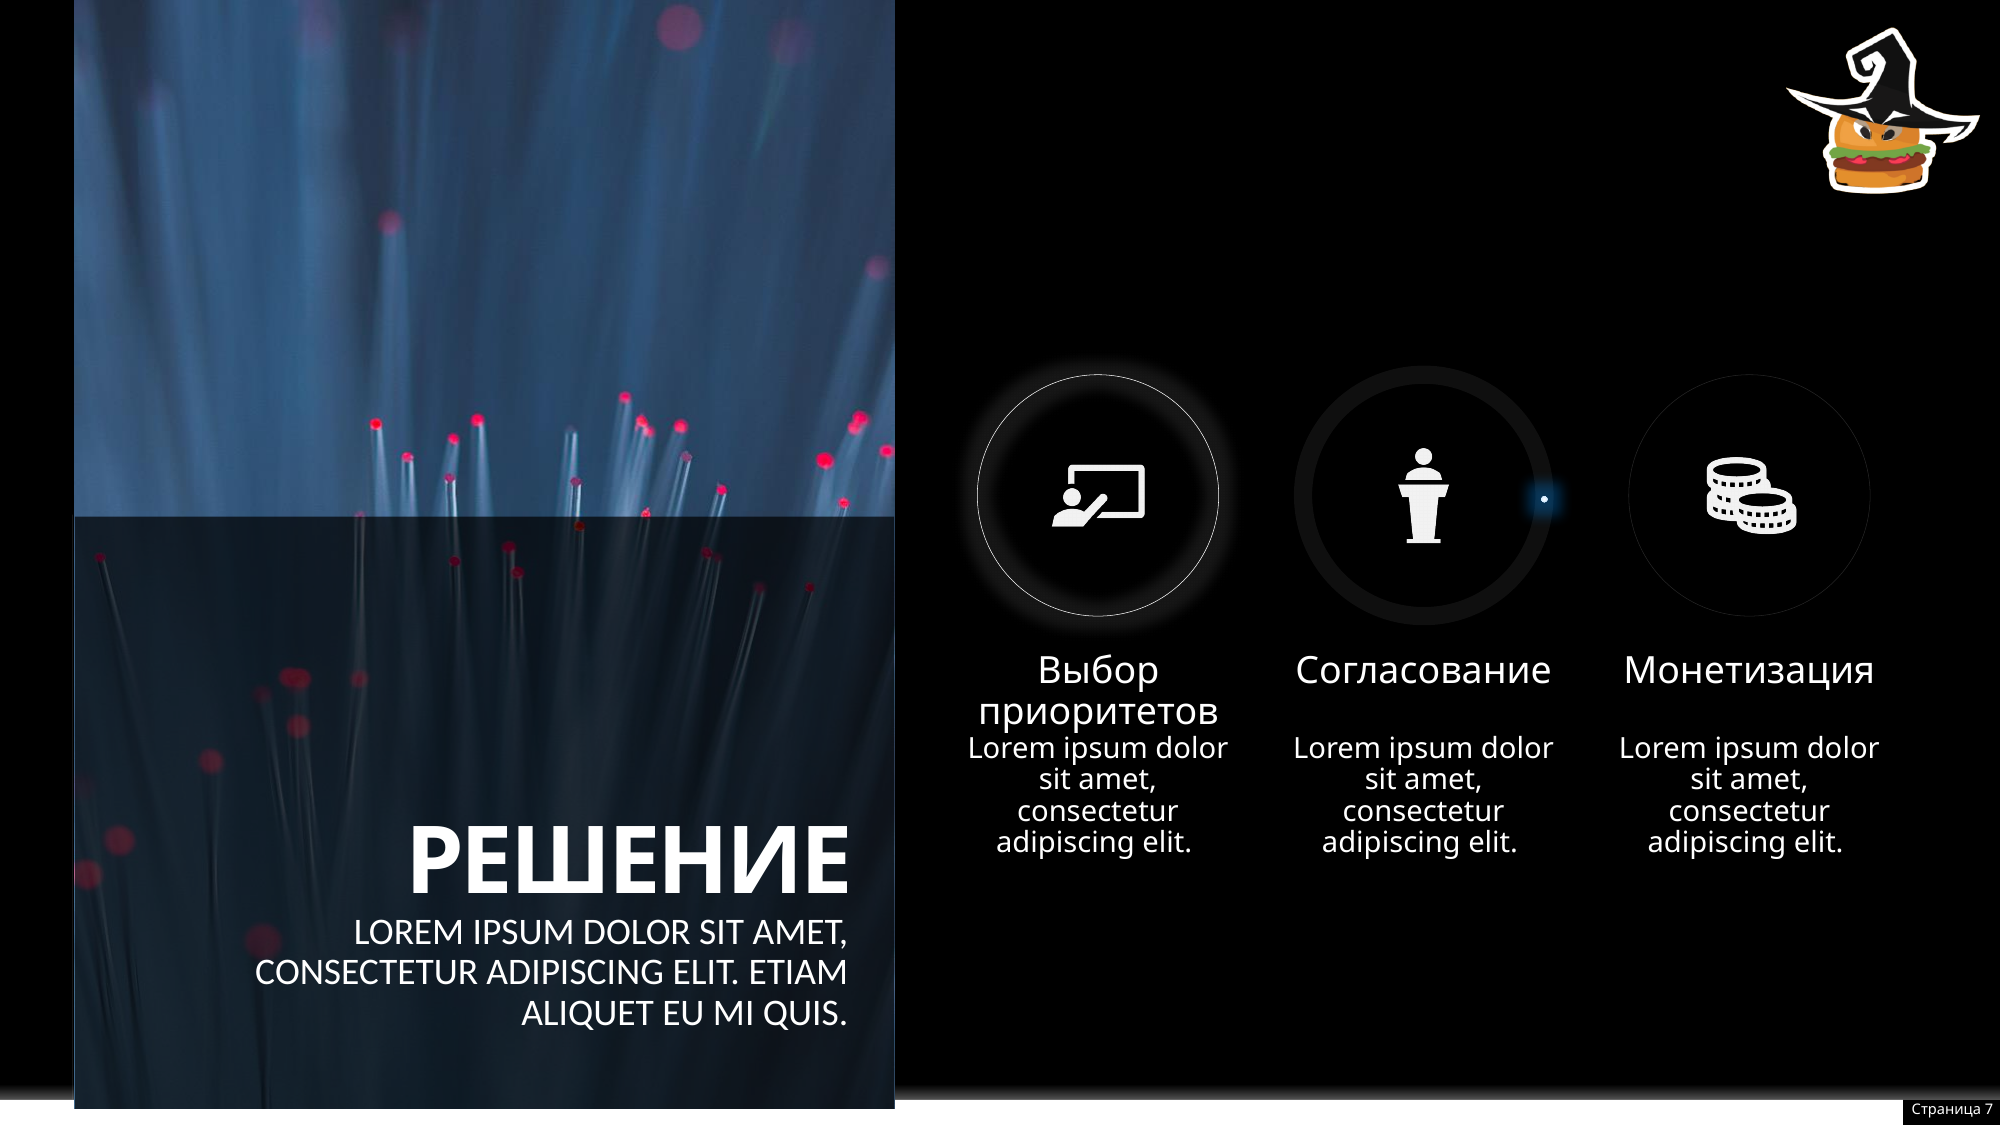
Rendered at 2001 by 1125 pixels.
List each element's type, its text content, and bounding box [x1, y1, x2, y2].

list Монетизация [1616, 651, 1883, 711]
picture [1784, 27, 1981, 195]
picture [1047, 444, 1150, 547]
picture [74, 0, 895, 1109]
list Согласование [1290, 651, 1557, 711]
list Lorem ipsum dolor sit amet, consectetur adipiscing elit. [1616, 733, 1883, 852]
text_box [1752, 14, 1988, 117]
list Lorem ipsum dolor sit amet, consectetur adipiscing elit. [965, 733, 1231, 852]
list Выбор приоритетов [936, 651, 1261, 711]
picture [1372, 444, 1475, 547]
slide_number Страница 7 [1903, 1096, 1994, 1123]
list Lorem ipsum dolor sit amet, consectetur adipiscing elit. [1290, 733, 1557, 852]
picture [1698, 444, 1801, 547]
